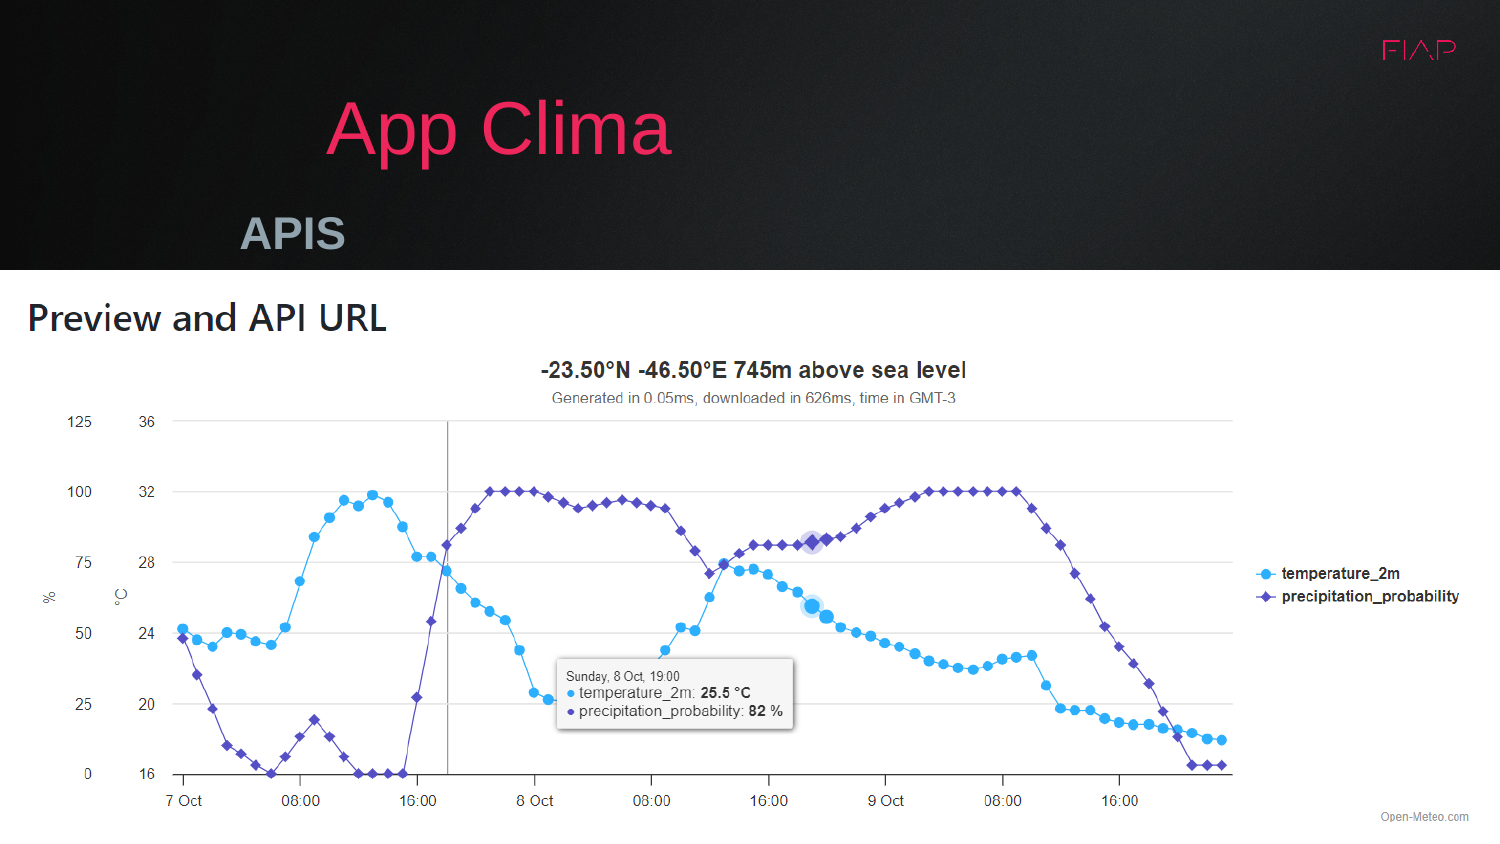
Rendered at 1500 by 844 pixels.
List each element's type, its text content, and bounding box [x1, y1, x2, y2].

text_box APIS A primeira coisa que precisamos fazer é analisar as APIs e entender as chamadas e as respostas que teremos de cada uma delas [224, 196, 1292, 268]
text_box App Clima [311, 72, 1126, 177]
picture [0, 0, 1500, 844]
